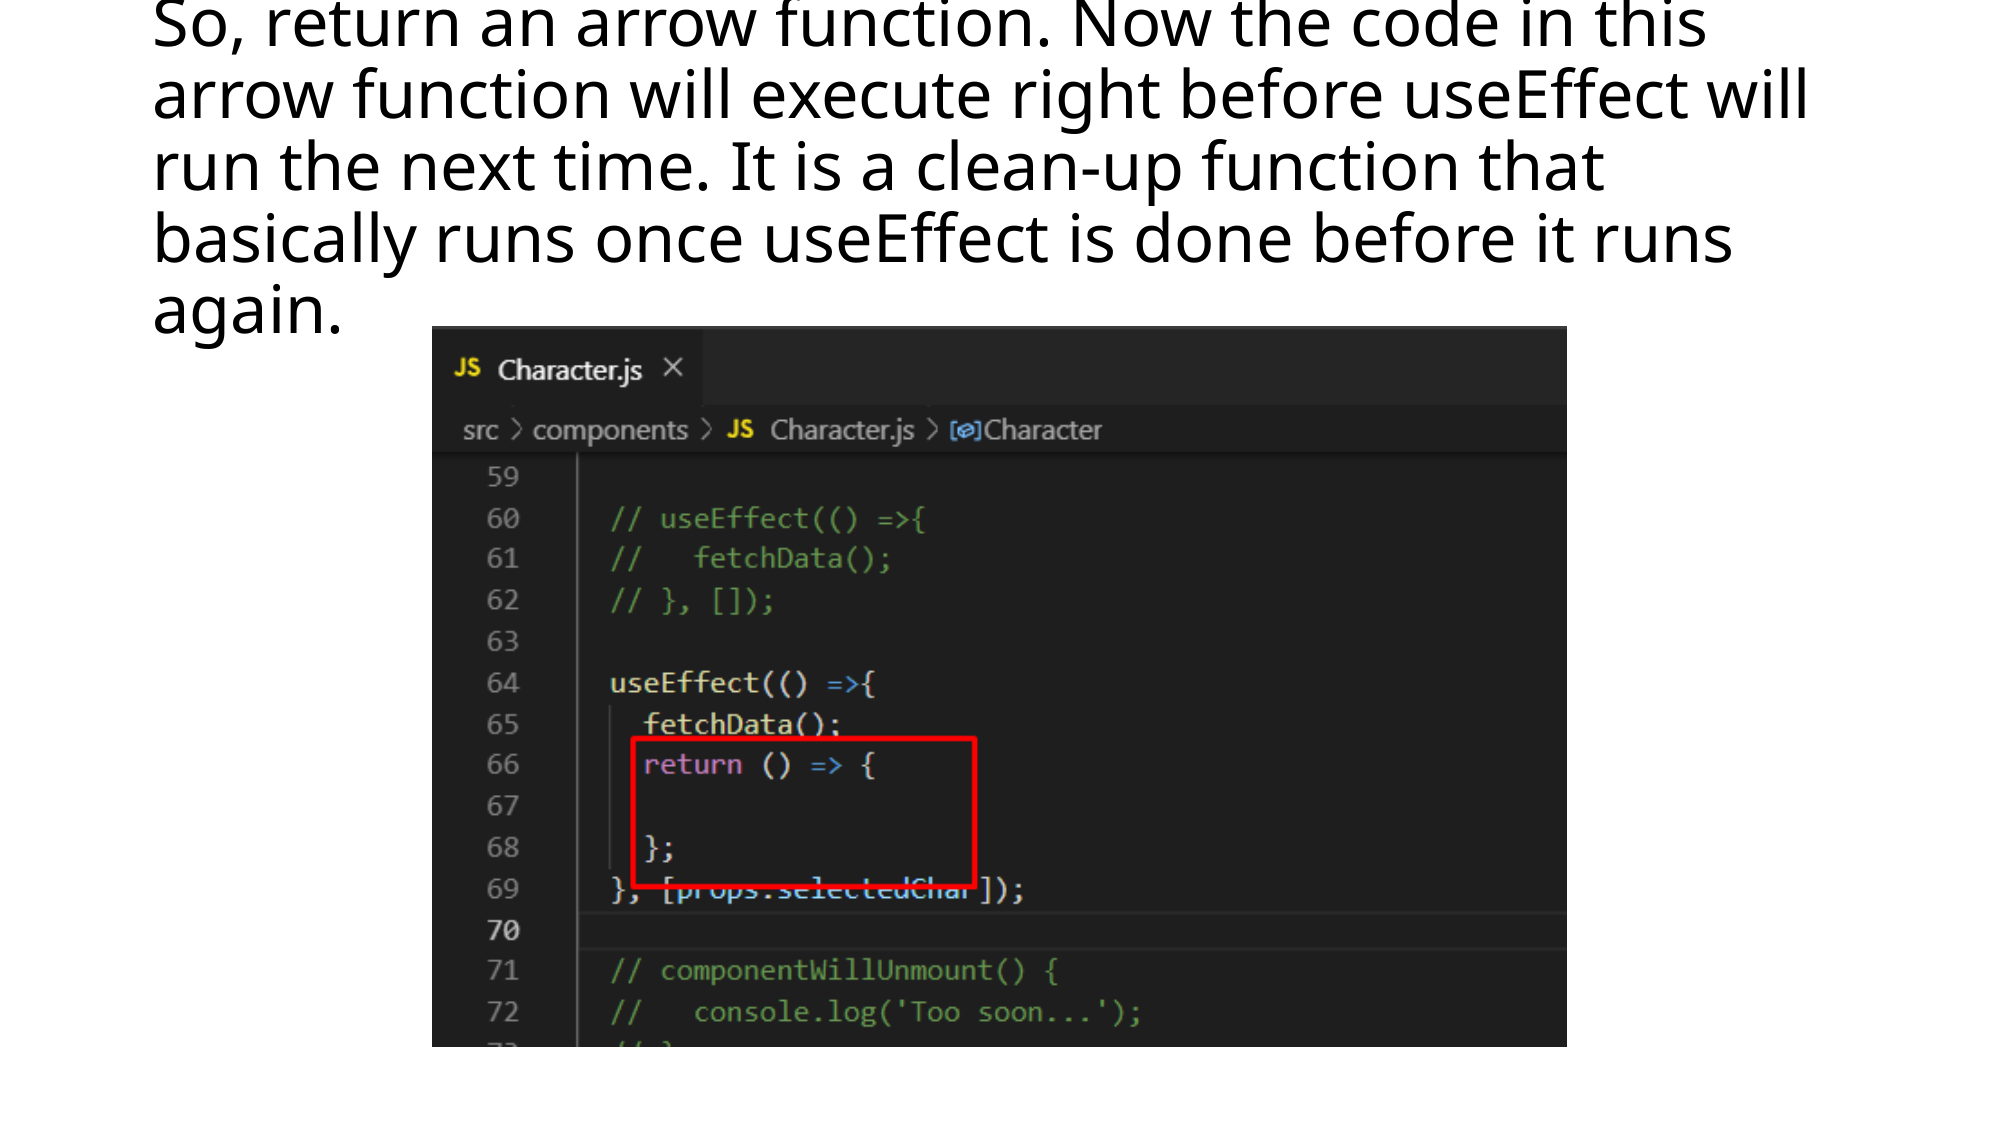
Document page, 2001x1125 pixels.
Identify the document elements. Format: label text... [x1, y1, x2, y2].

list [432, 326, 1567, 1047]
title So, return an arrow function. Now the code in this arrow function will execute right before useEffect will run the next time. It is a clean-up function that basically runs once useEffect is done before it runs again. [137, 59, 1863, 278]
